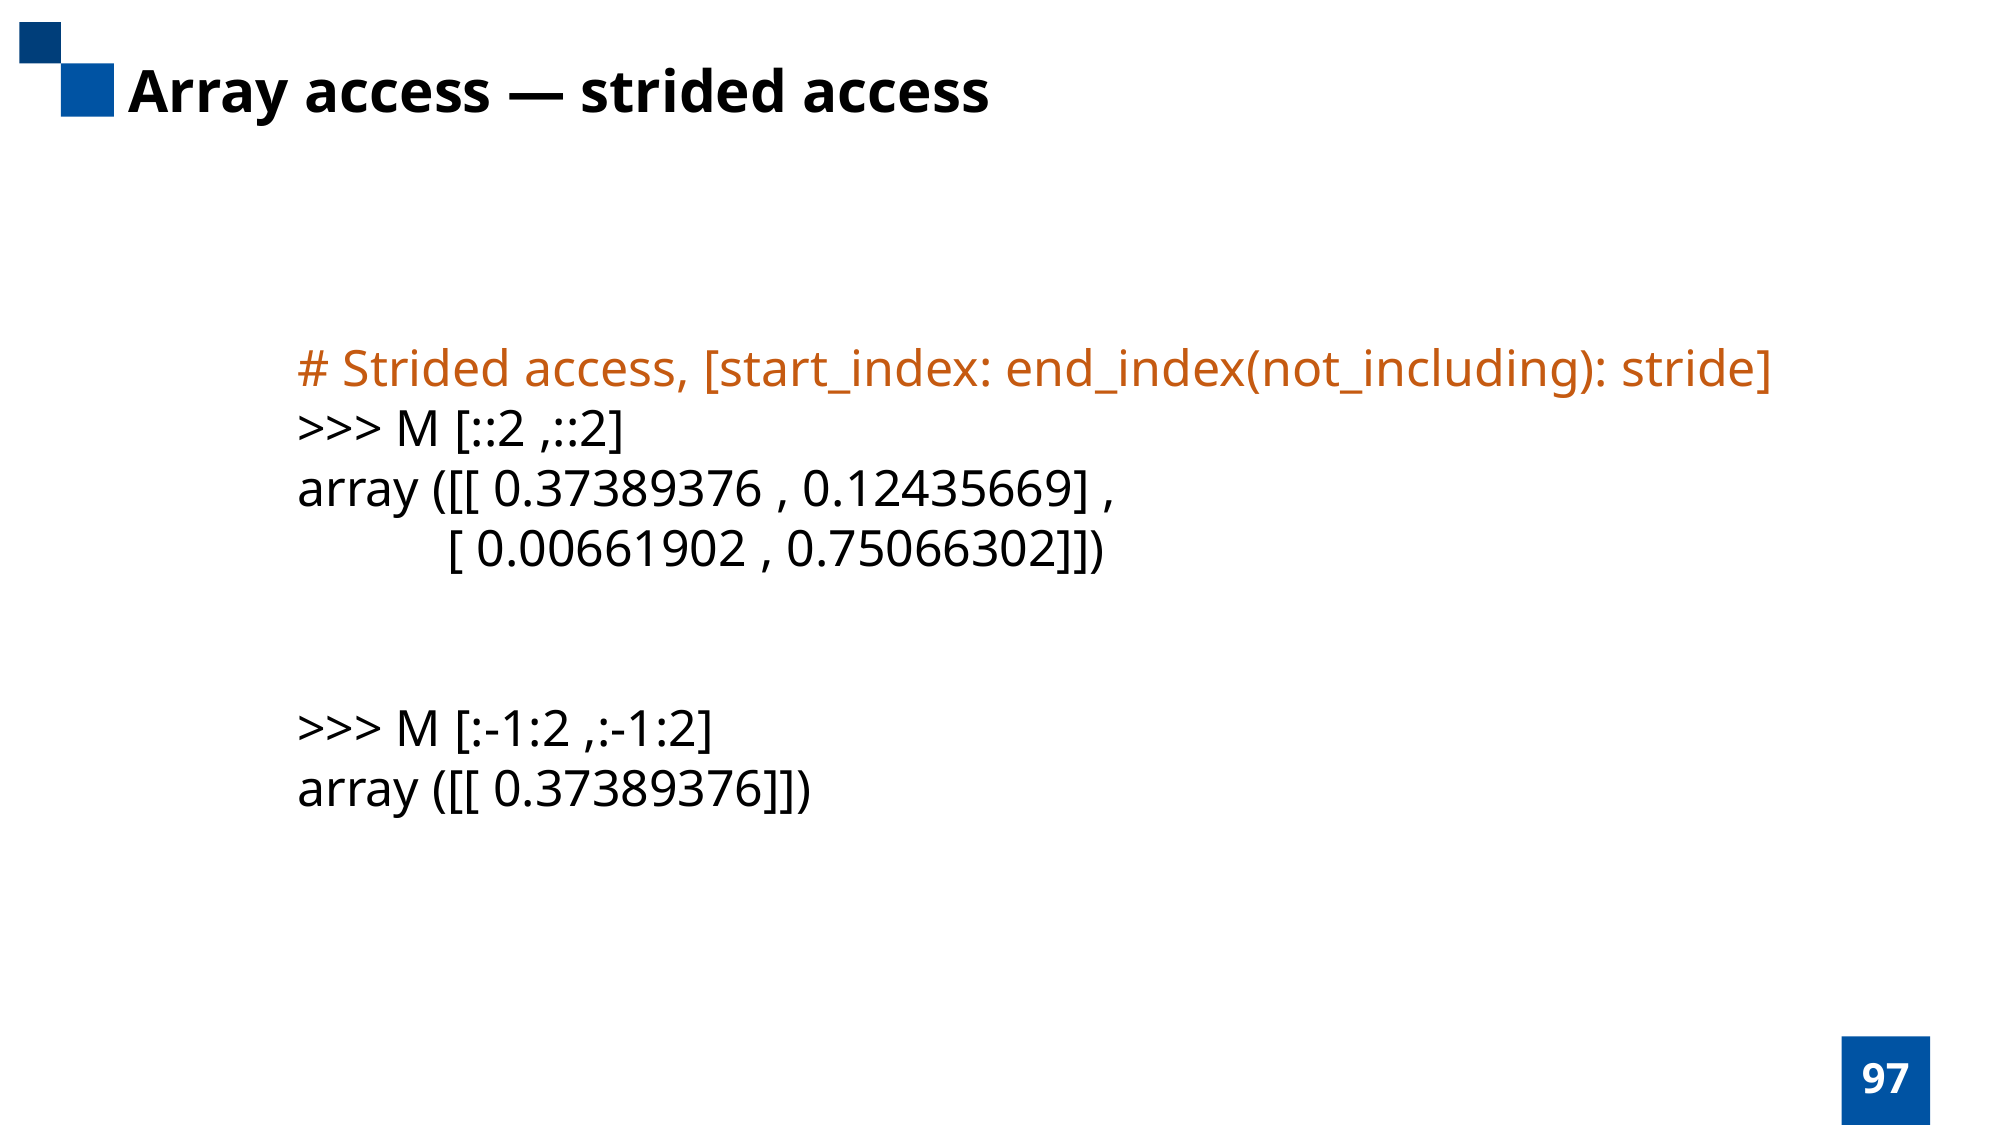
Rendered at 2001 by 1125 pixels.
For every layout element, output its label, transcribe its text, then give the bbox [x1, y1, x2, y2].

text_box # Strided access, [start_index: end_index(not_including): stride] >>> M [::2 ,::2] array ([[ 0.37389376 , 0.12435669] , [ 0.00661902 , 0.75066302]]) >>> M [:-1:2 ,:-1:2] array ([[ 0.37389376]]) [282, 328, 1789, 884]
text_box Array access — strided access [113, 47, 1055, 132]
slide_number 97 [1771, 1050, 2000, 1111]
